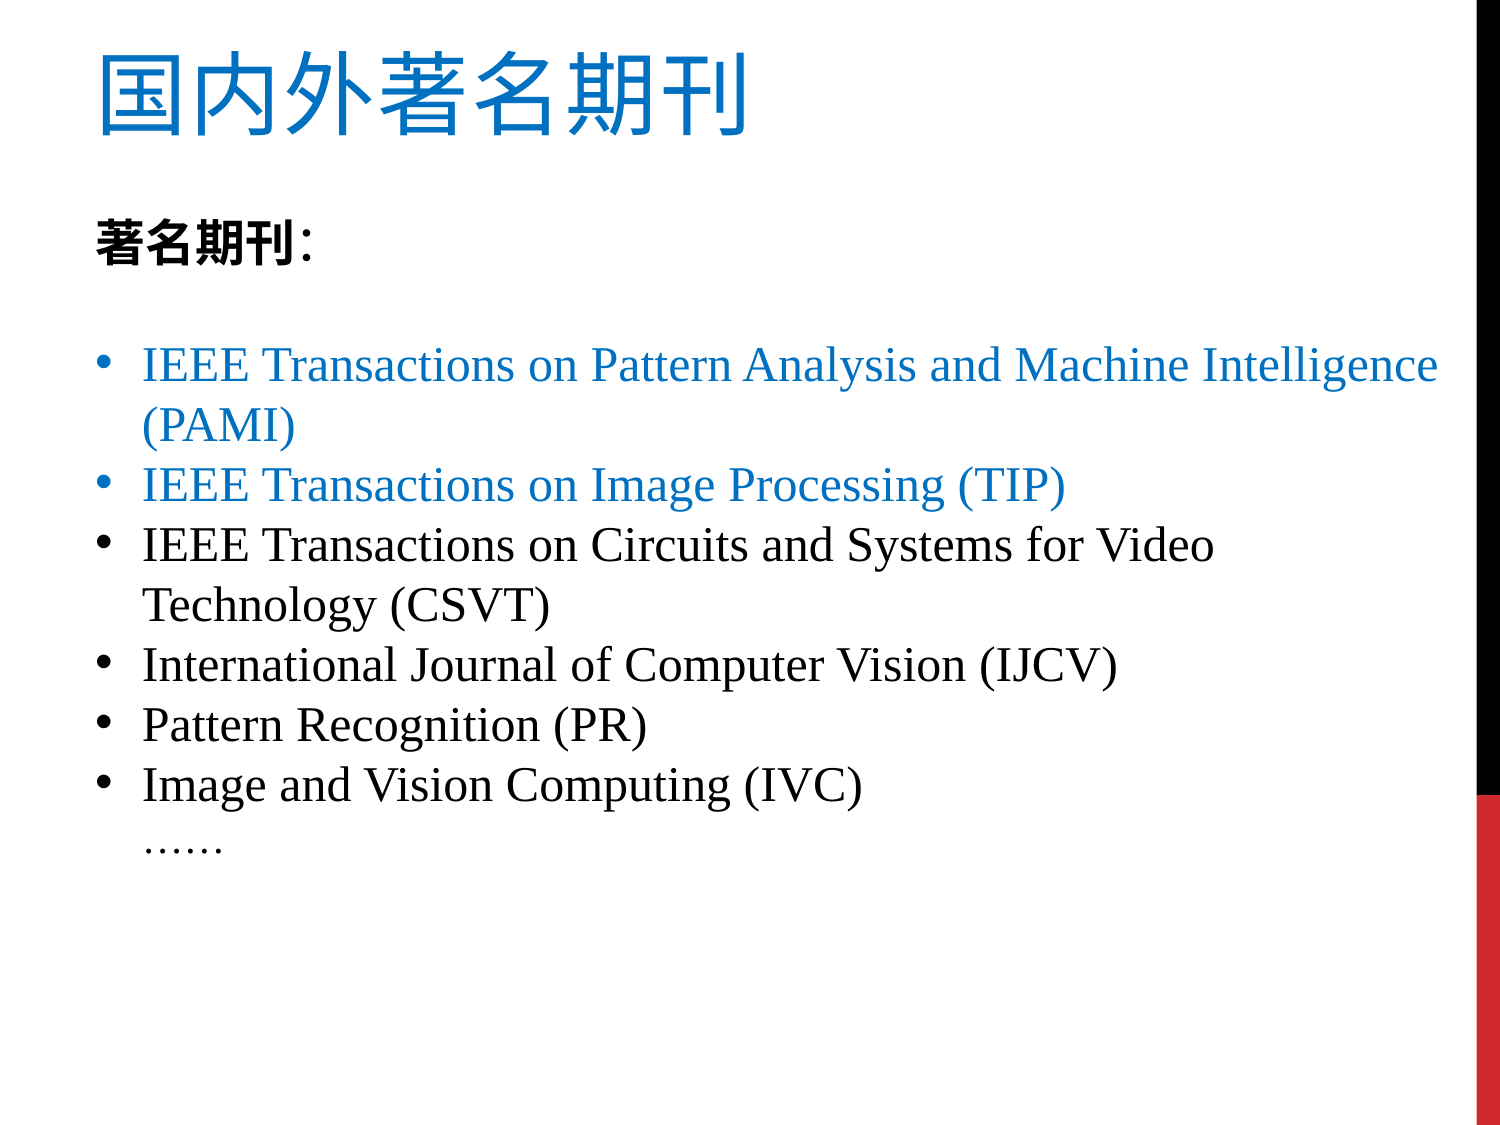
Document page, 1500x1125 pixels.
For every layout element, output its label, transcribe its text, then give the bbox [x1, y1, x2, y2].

text_box 著名期刊： IEEE Transactions on Pattern Analysis and Machine Intelligence (PAMI) IEEE Transactions on Image Processing (TIP) IEEE Transactions on Circuits and Systems for Video Technology (CSVT) International Journal of Computer Vision (IJCV) Pattern Recognition (PR) Image and Vision Computing (IVC) …… [80, 204, 1465, 959]
text_box 国内外著名期刊 [80, 29, 1356, 204]
